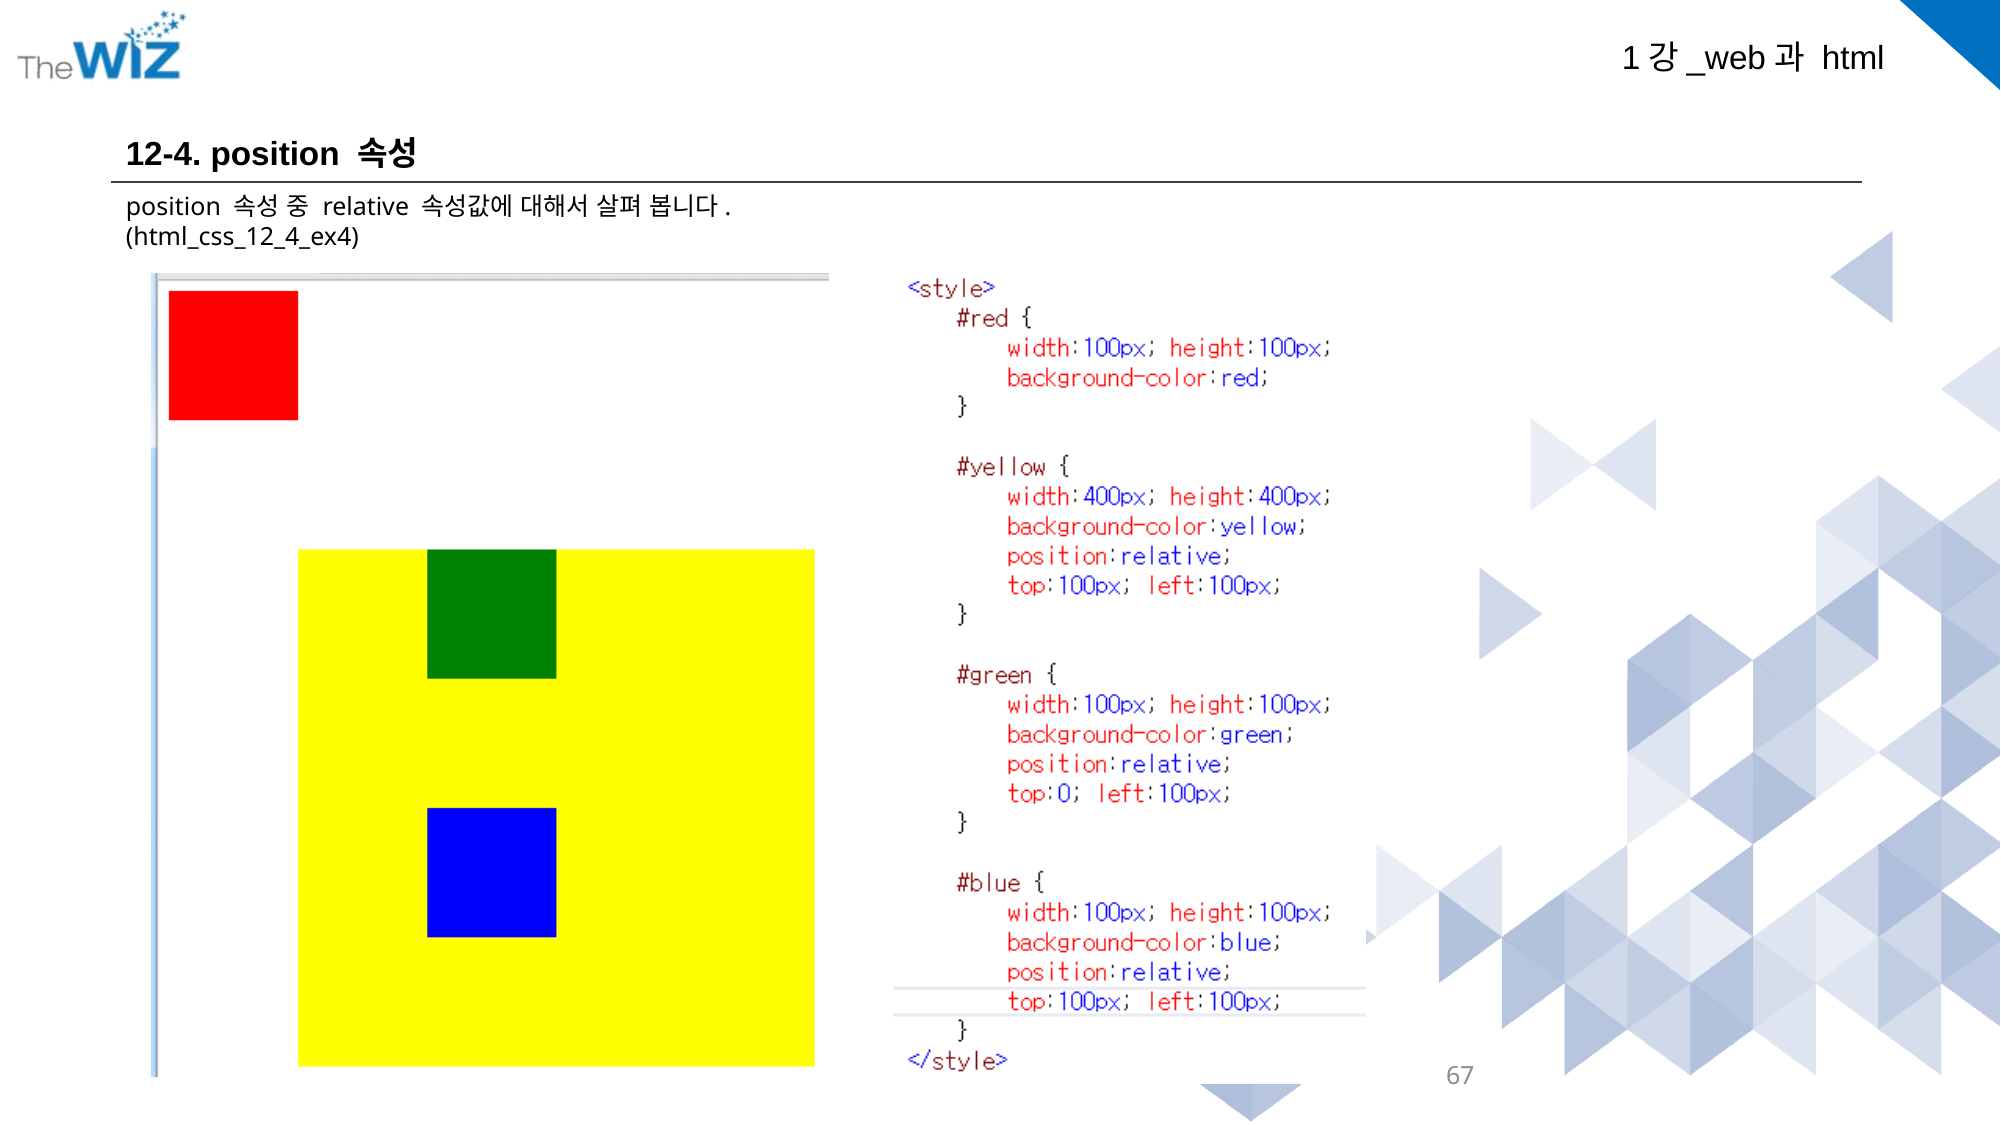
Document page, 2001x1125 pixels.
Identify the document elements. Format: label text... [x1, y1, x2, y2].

slide_number 67 [1039, 1046, 1490, 1107]
text_box 12-4. position 속성 [111, 124, 1863, 180]
text_box position 속성 중 relative 속성값에 대해서 살펴 봅니다. (html_css_12_4_ex4) [111, 183, 1863, 258]
picture [150, 273, 829, 1077]
picture [0, 0, 215, 90]
picture [893, 266, 1366, 1084]
